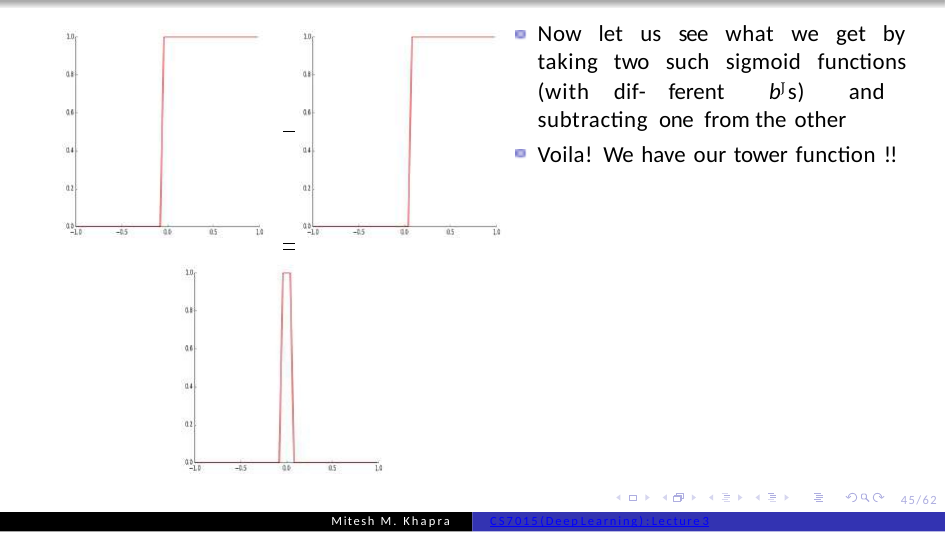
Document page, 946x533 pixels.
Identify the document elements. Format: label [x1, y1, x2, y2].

text_box [898, 493, 941, 508]
text_box [0, 511, 946, 532]
picture [180, 264, 389, 474]
text_box [0, 0, 946, 251]
